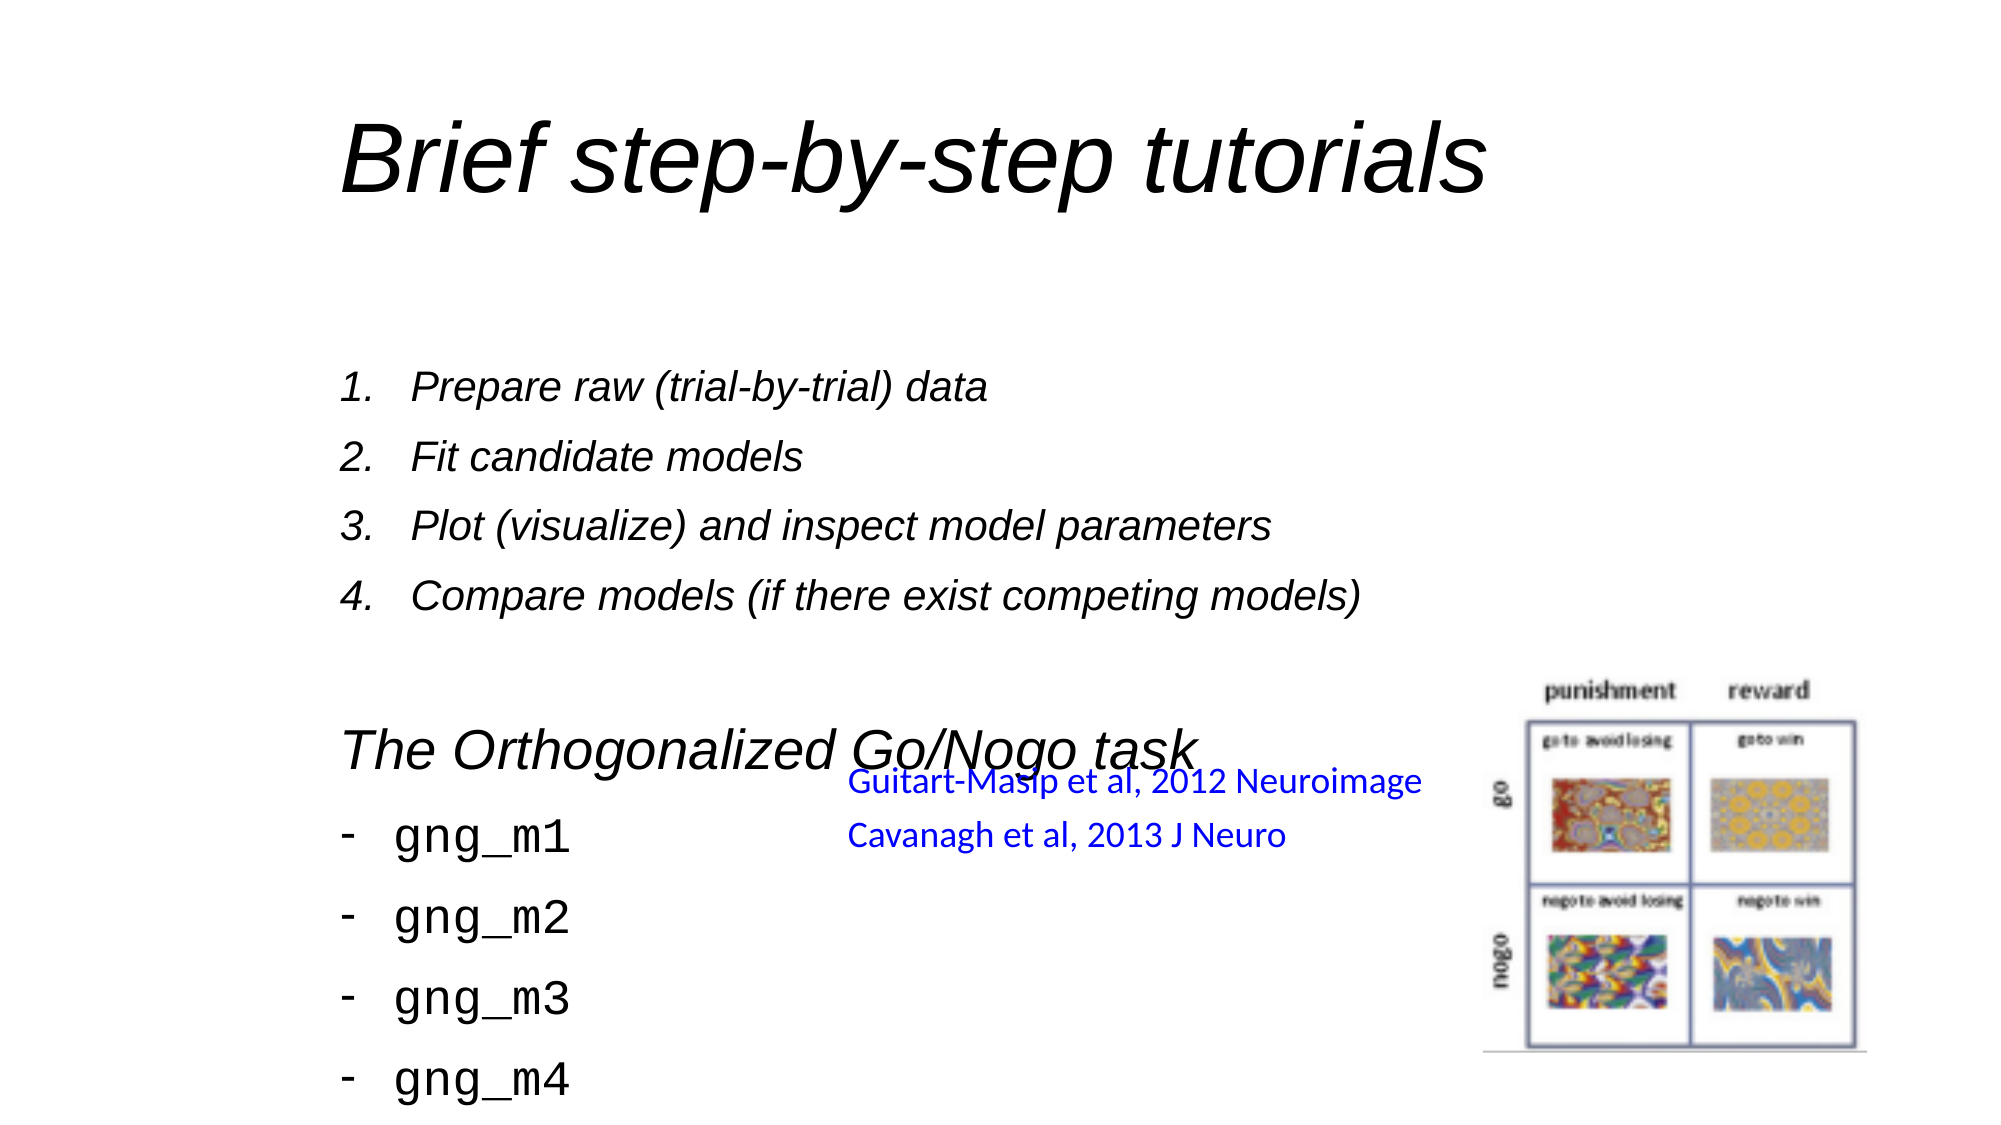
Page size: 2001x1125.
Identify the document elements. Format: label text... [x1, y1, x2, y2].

text_box Guitart-Masip et al, 2012 Neuroimage Cavanagh et al, 2013 J Neuro [833, 739, 1439, 917]
picture [1482, 665, 1868, 1059]
list Brief step-by-step tutorials Prepare raw (trial-by-trial) data Fit candidate models Plot (visualize) and inspect model parameters Compare models (if there exist competing models) The Orthogonalized Go/Nogo task gng_m1 gng_m2 gng_m3 gng_m4 [324, 61, 1675, 1125]
